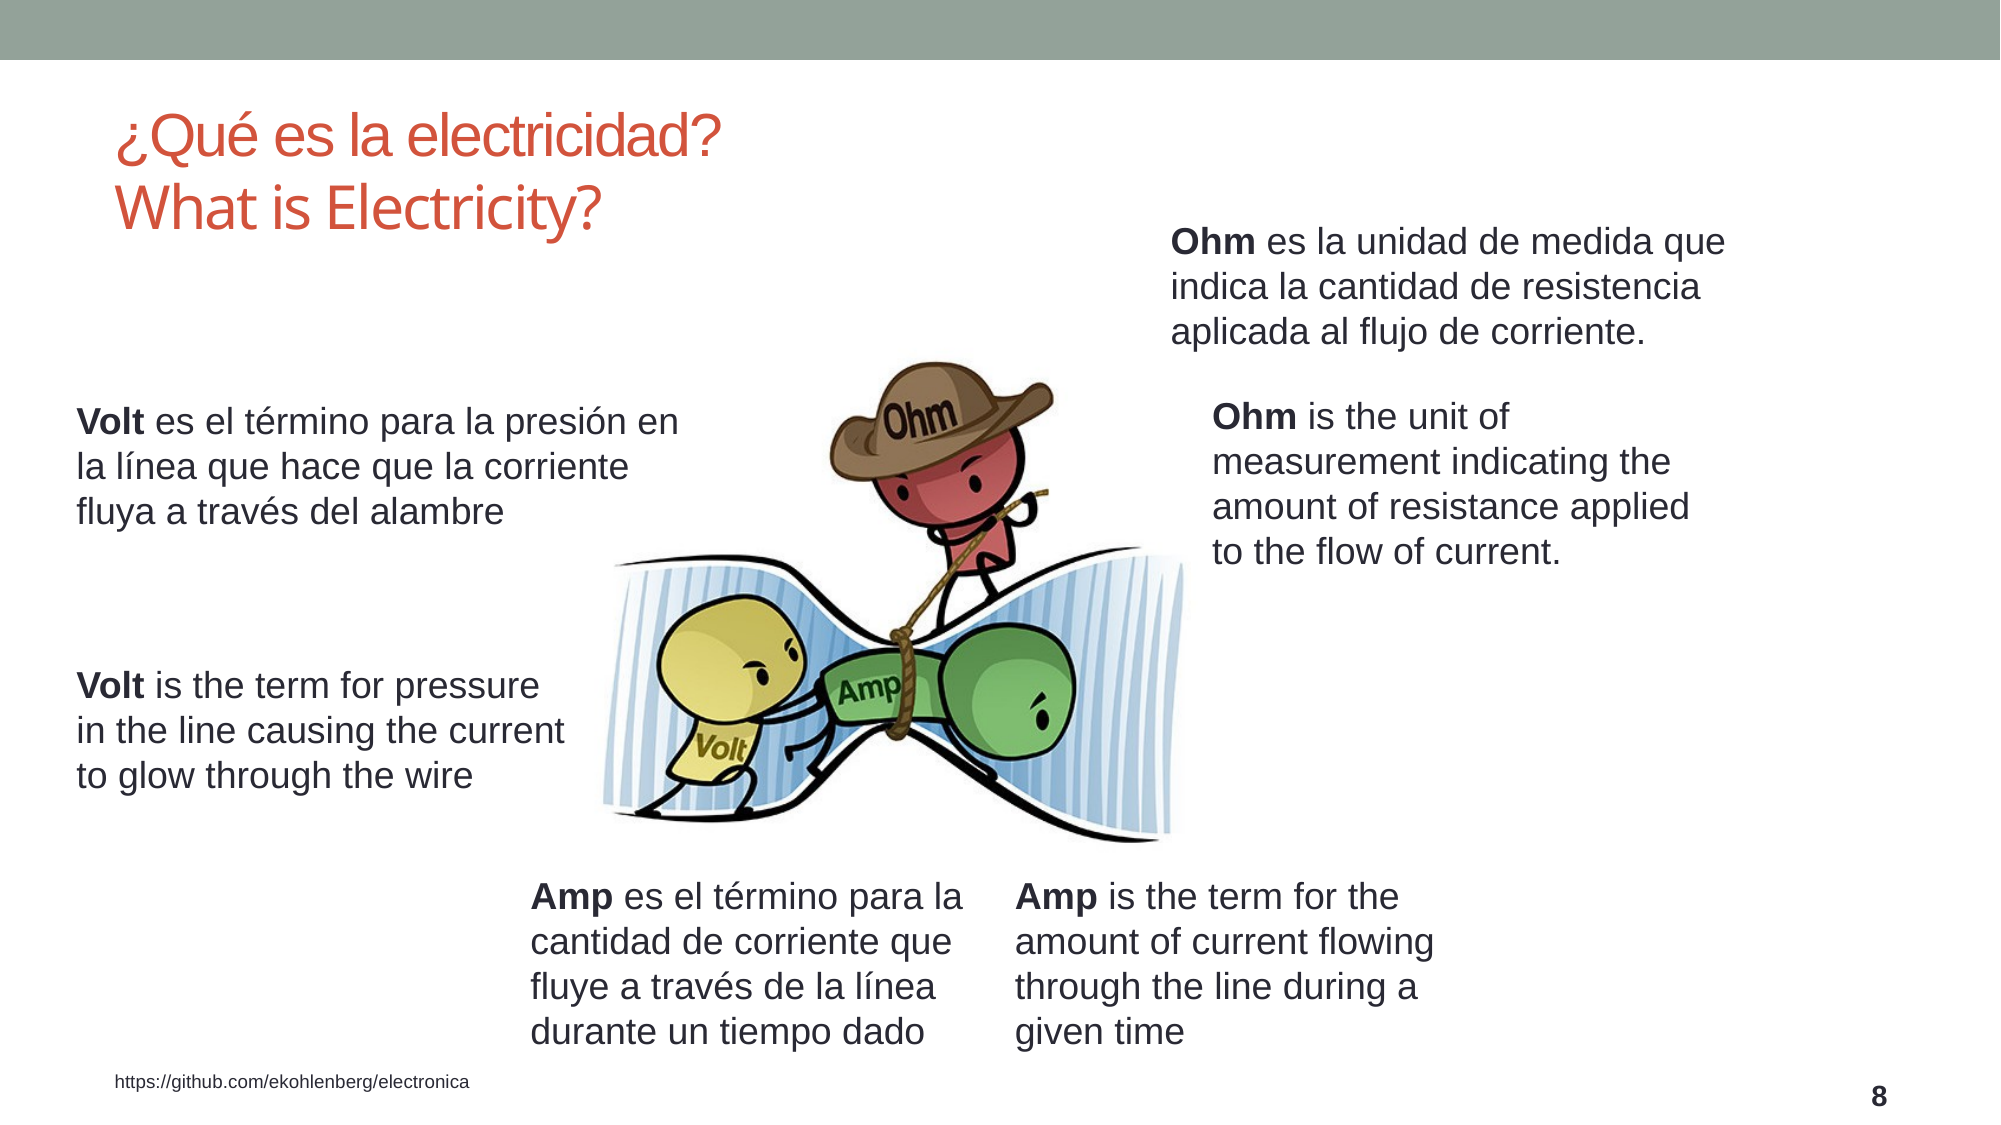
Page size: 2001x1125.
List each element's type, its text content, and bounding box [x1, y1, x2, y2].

text_box Ohm es la unidad de medida que indica la cantidad de resistencia aplicada al flujo de corriente. [1155, 209, 1784, 360]
text_box Volt is the term for pressure in the line causing the current to glow through the wire [61, 654, 579, 804]
text_box Ohm is the unit of measurement indicating the amount of resistance applied to the flow of current. [1205, 384, 1719, 580]
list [582, 333, 1198, 867]
slide_number 8 [1585, 1068, 1903, 1123]
text_box Volt es el término para la presión en la línea que hace que la corriente fluya a través del alambre [61, 389, 579, 540]
text_box Amp is the term for the amount of current flowing through the line during a given time [999, 864, 1470, 1059]
text_box Amp es el término para la cantidad de corriente que fluye a través de la línea durante un tiempo dado [515, 864, 999, 1059]
title ¿Qué es la electricidad? What is Electricity? [99, 87, 1900, 250]
